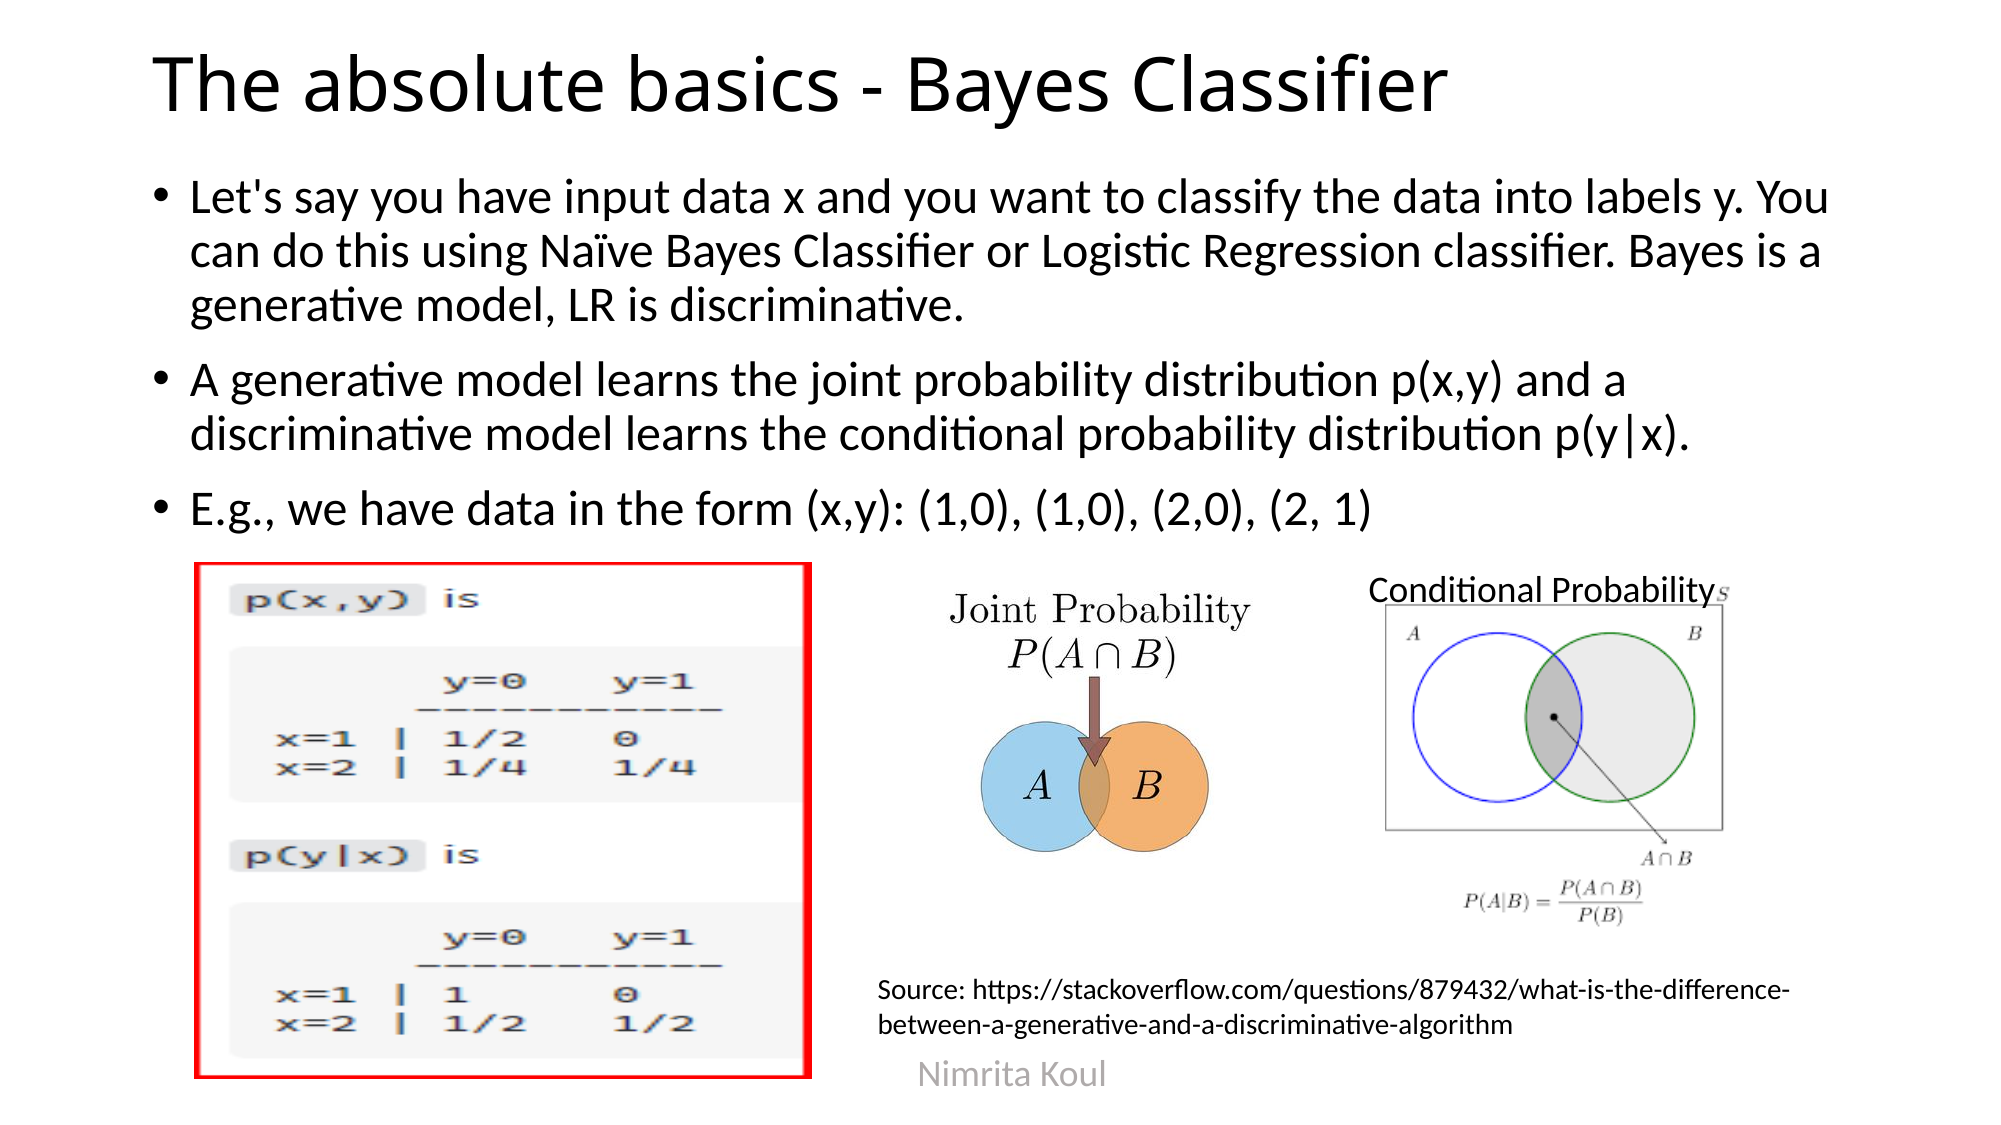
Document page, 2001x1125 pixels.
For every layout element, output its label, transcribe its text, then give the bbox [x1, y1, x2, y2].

picture [1385, 581, 1736, 934]
picture [194, 562, 812, 1079]
title The absolute basics - Bayes Classifier [137, 41, 1863, 133]
picture [938, 590, 1259, 859]
text_box Source: https://stackoverflow.com/questions/879432/what-is-the-difference-between-a-generative-and-a-discriminative-algorithm [862, 962, 1863, 1048]
list Let's say you have input data x and you want to classify the data into labels y. You can do this using Naïve Bayes Classifier or Logistic Regression classifier. Bayes is a generative model, LR is discriminative. A generative model learns the joint probability distribution p(x,y) and a discriminative model learns the conditional probability distribution p(y|x). E.g., we have data in the form (x,y): (1,0), (1,0), (2,0), (2, 1) [137, 162, 1863, 1014]
text_box Conditional Probability [1353, 557, 1731, 618]
